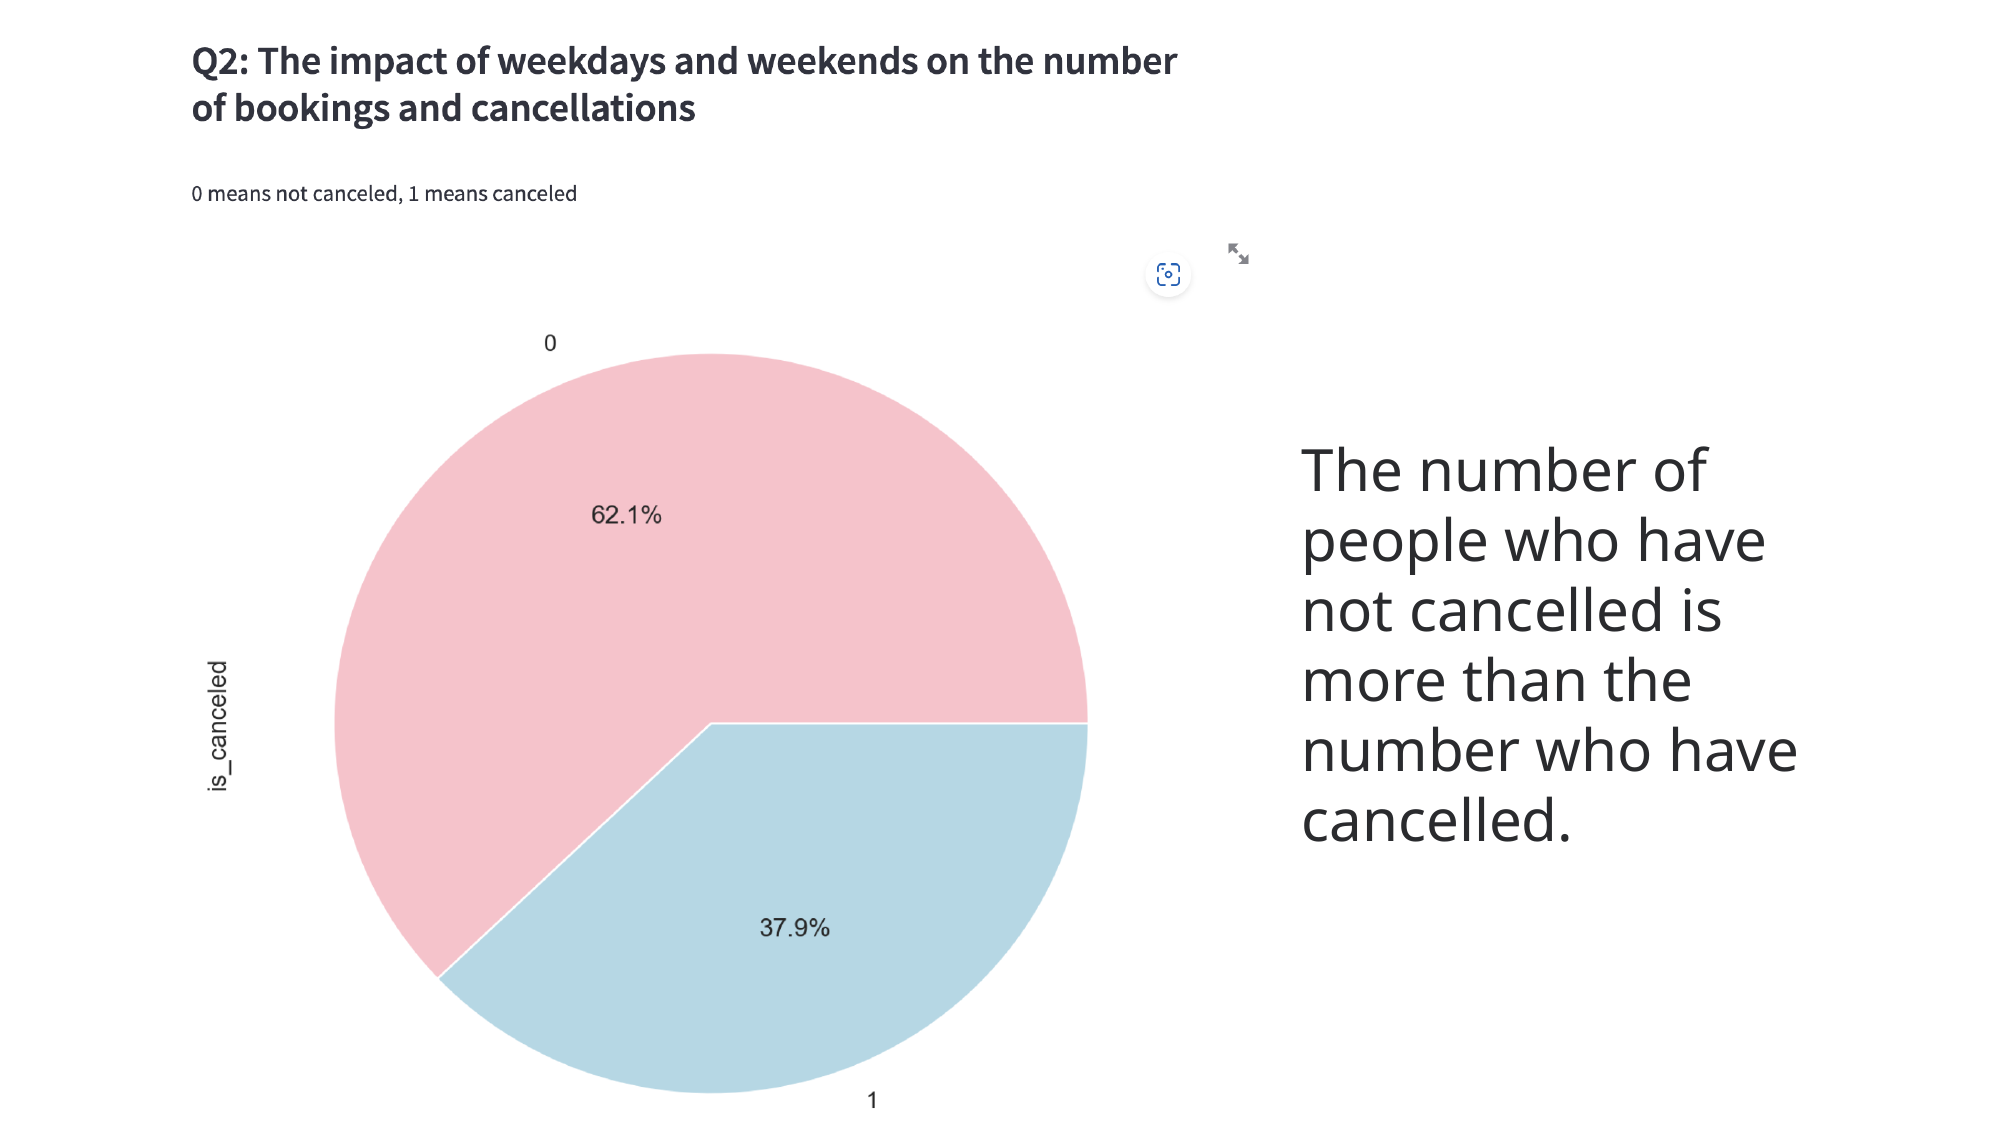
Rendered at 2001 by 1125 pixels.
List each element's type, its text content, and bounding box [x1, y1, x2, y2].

text_box The number of people who have not cancelled is more than the number who have cancelled. [1412, 425, 1872, 861]
picture [0, 0, 1412, 1125]
